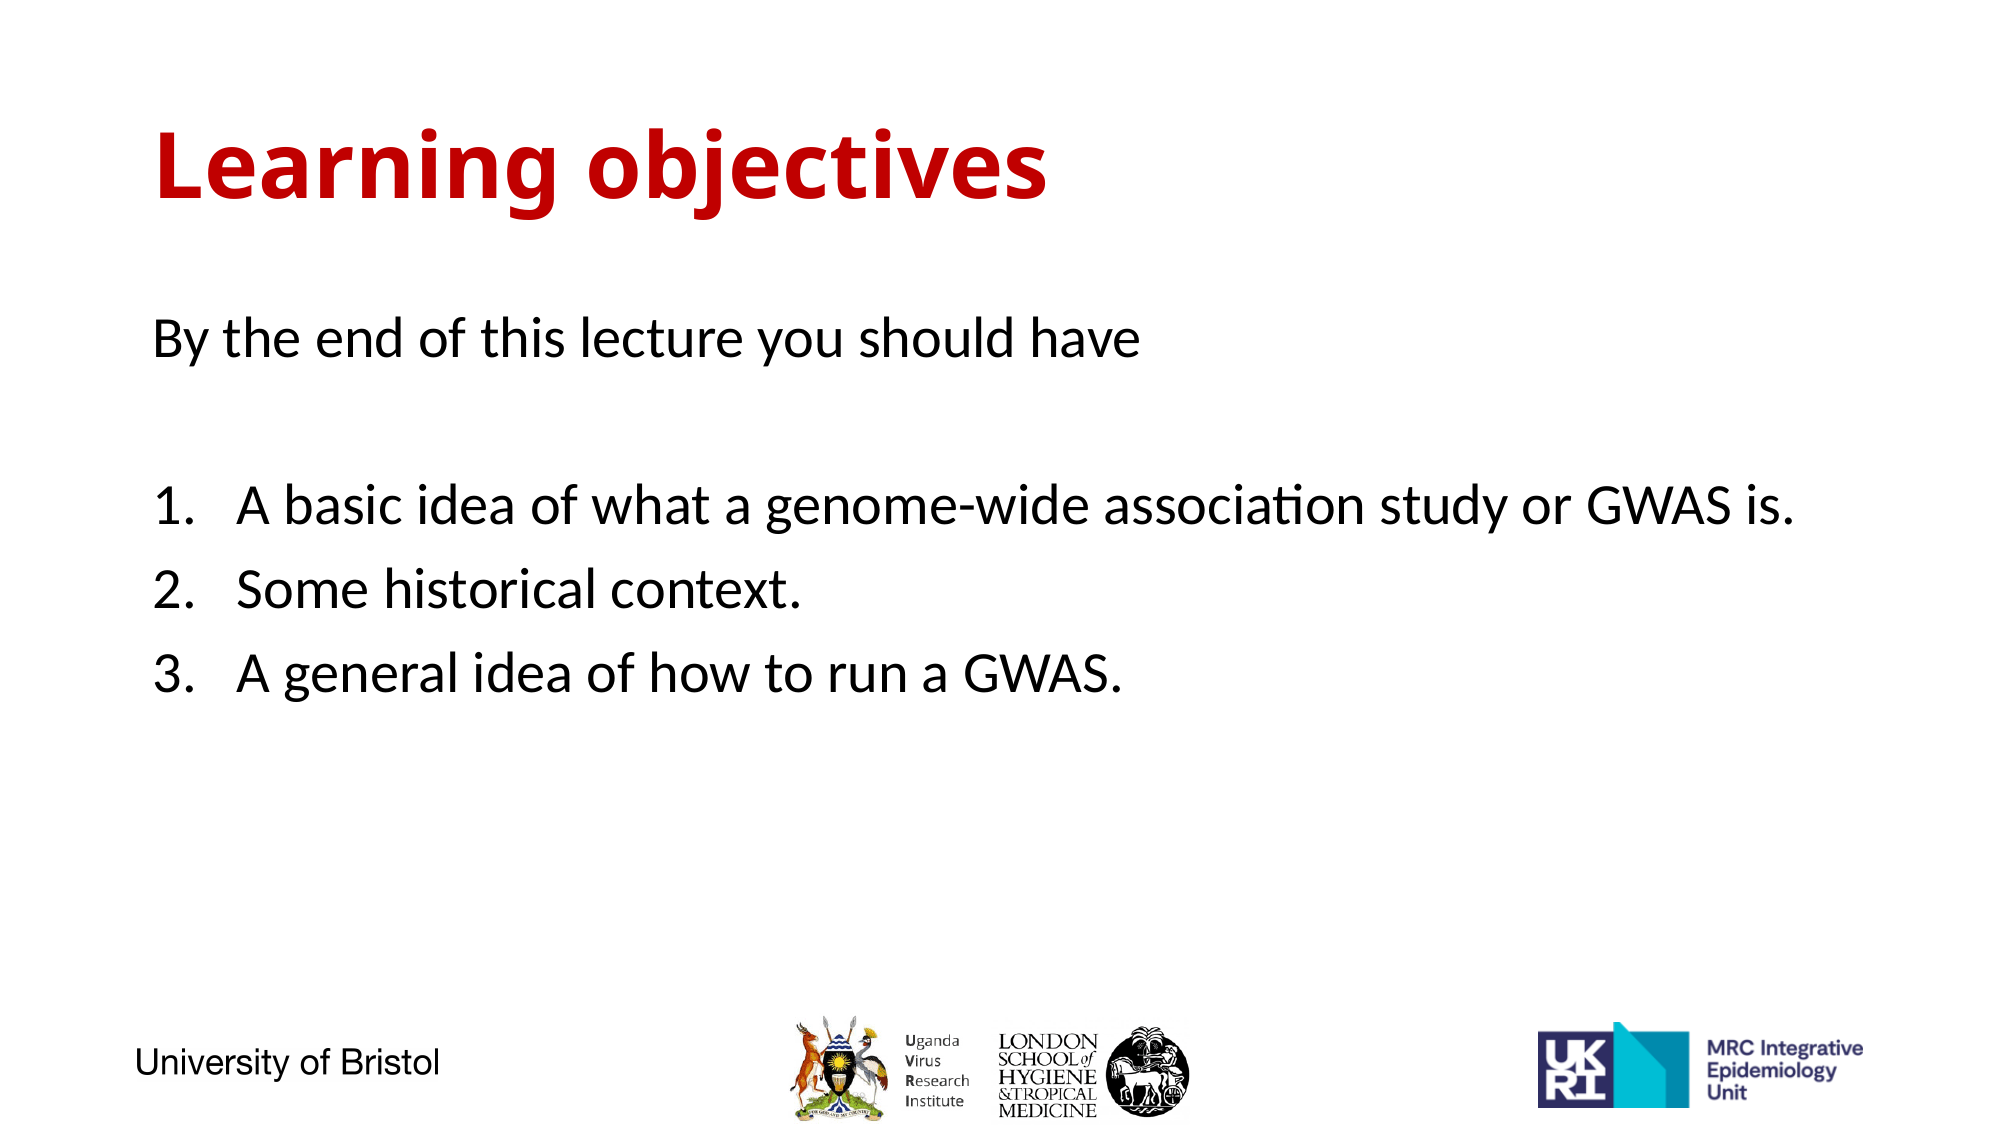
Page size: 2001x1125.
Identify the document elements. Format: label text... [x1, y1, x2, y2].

list By the end of this lecture you should have A basic idea of what a genome-wide association study or GWAS is. Some historical context. A general idea of how to run a GWAS. [137, 299, 1863, 1014]
picture [137, 1048, 438, 1082]
picture [786, 1014, 1190, 1125]
picture [1538, 1022, 1863, 1108]
title Learning objectives [137, 59, 1863, 278]
